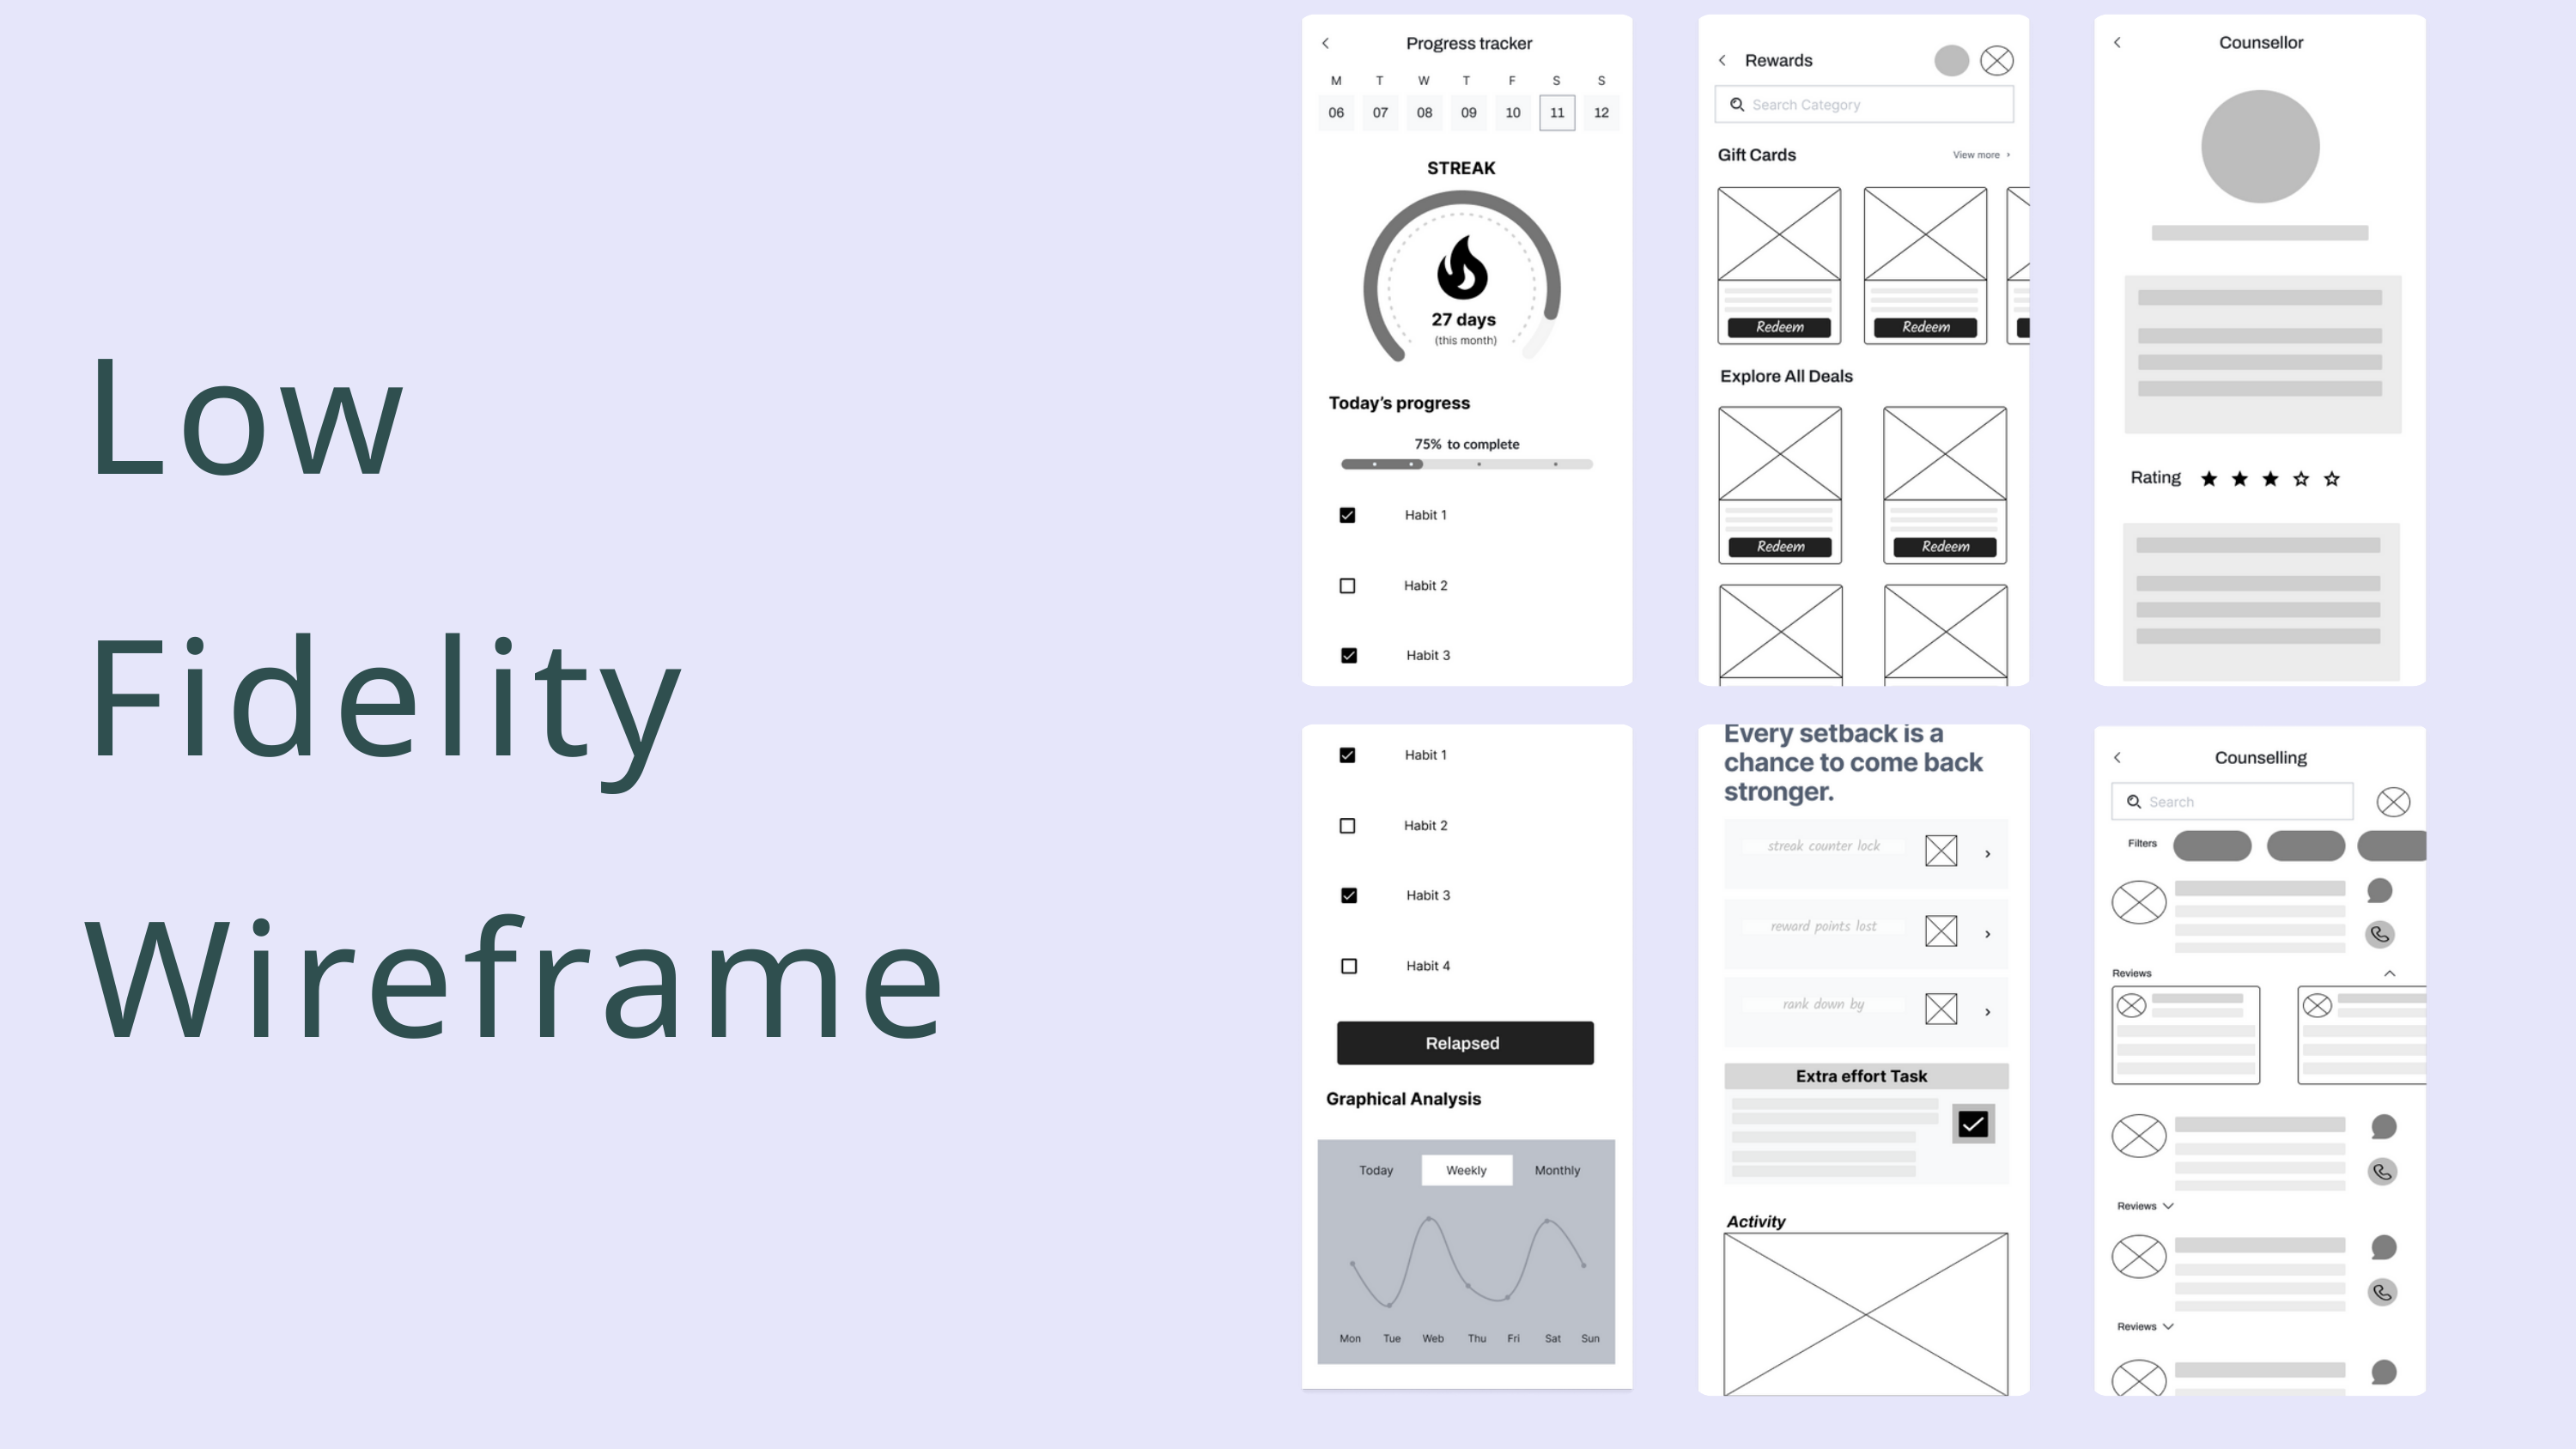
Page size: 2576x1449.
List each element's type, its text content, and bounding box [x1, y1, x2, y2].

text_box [1692, 724, 2035, 1397]
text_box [2089, 724, 2432, 1397]
text_box Low Fidelity Wireframe [82, 224, 1540, 1070]
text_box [1692, 14, 2035, 687]
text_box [1297, 724, 1639, 1397]
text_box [1297, 14, 1639, 687]
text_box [2089, 14, 2432, 687]
